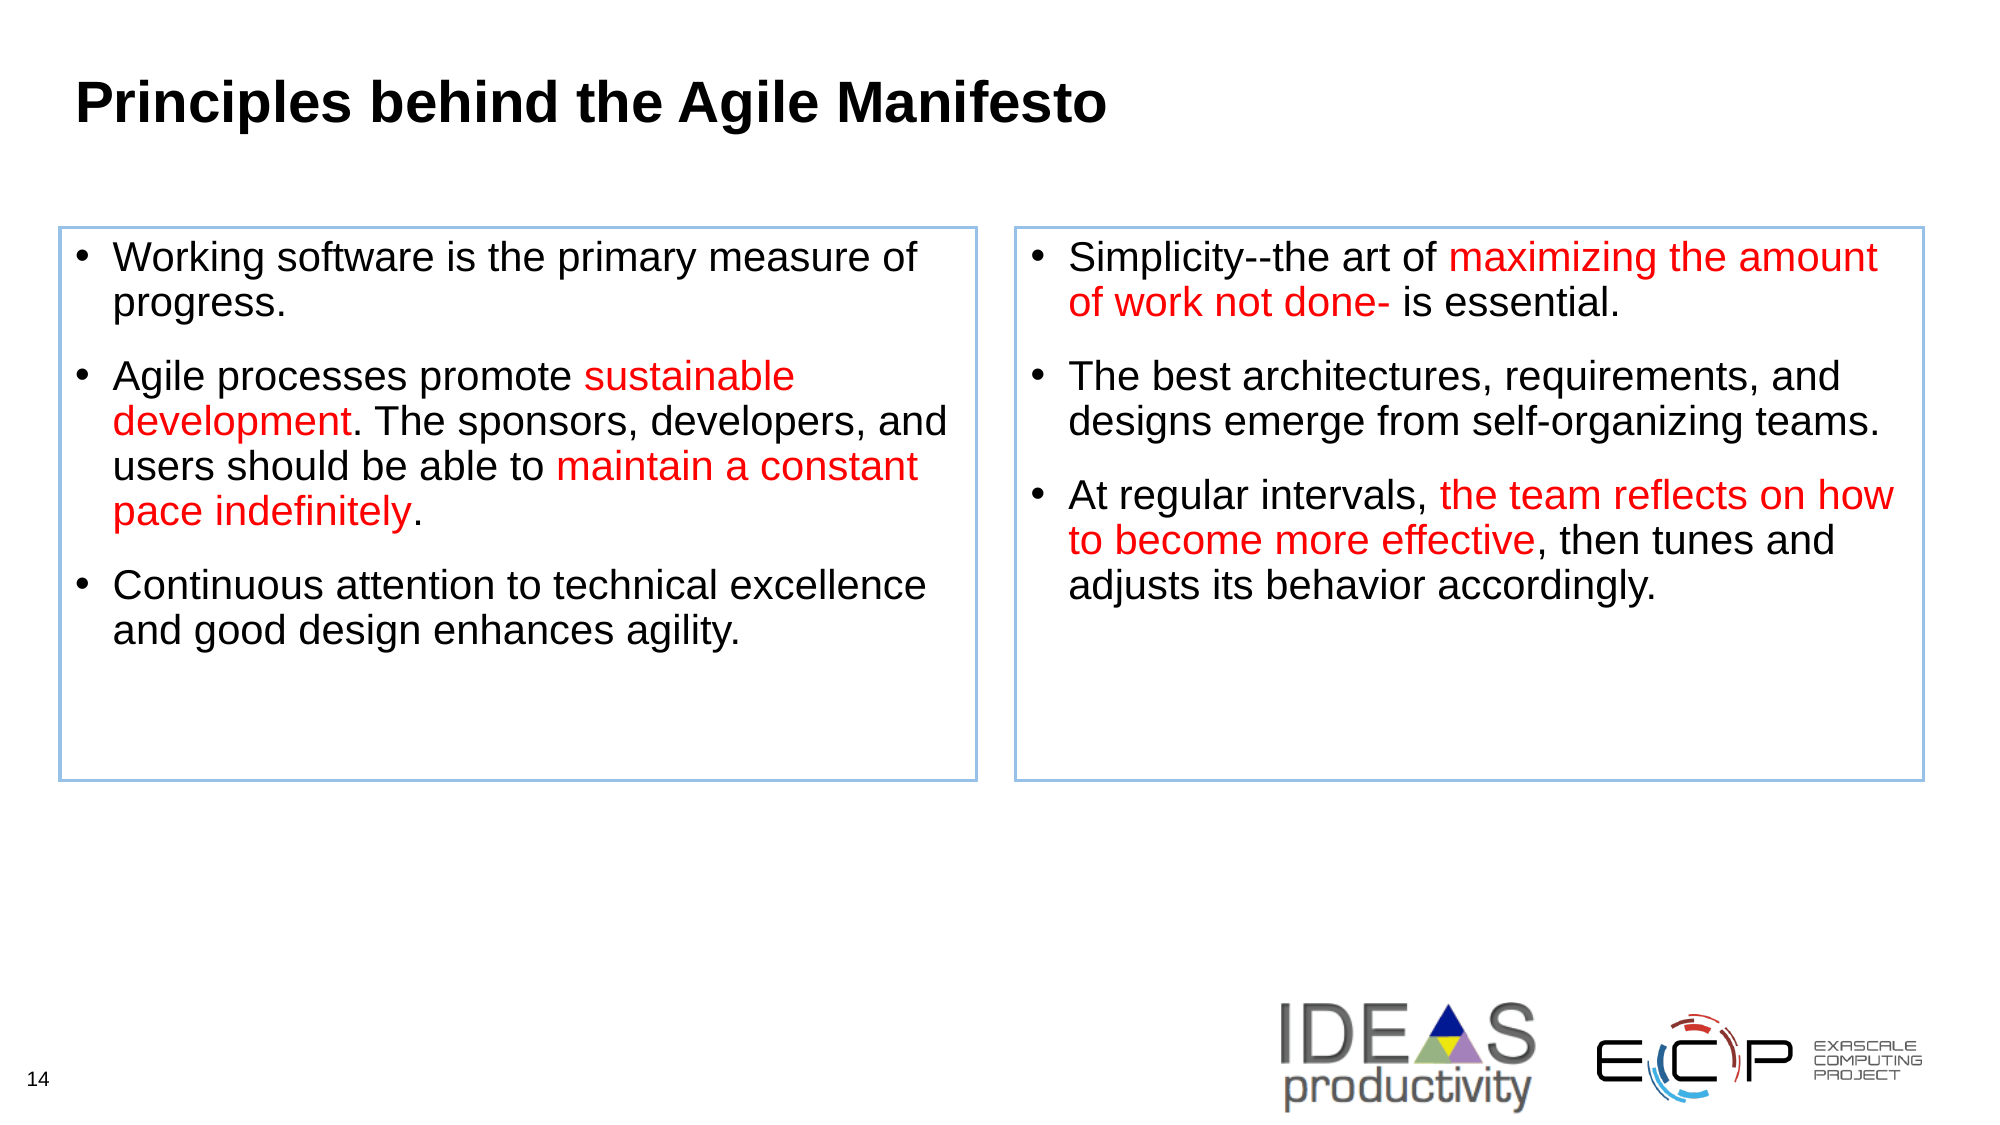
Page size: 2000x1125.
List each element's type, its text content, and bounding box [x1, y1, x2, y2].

picture [1597, 1014, 1922, 1103]
list Working software is the primary measure of progress. Agile processes promote sustainable development. The sponsors, developers, and users should be able to maintain a constant pace indefinitely. Continuous attention to technical excellence and good design enhances agility. [58, 226, 978, 782]
list Simplicity--the art of maximizing the amount of work not done- is essential. The best architectures, requirements, and designs emerge from self-organizing teams. At regular intervals, the team reflects on how to become more effective, then tunes and adjusts its behavior accordingly. [1014, 226, 1925, 782]
title Principles behind the Agile Manifesto [59, 67, 1927, 152]
picture [1280, 1002, 1537, 1114]
